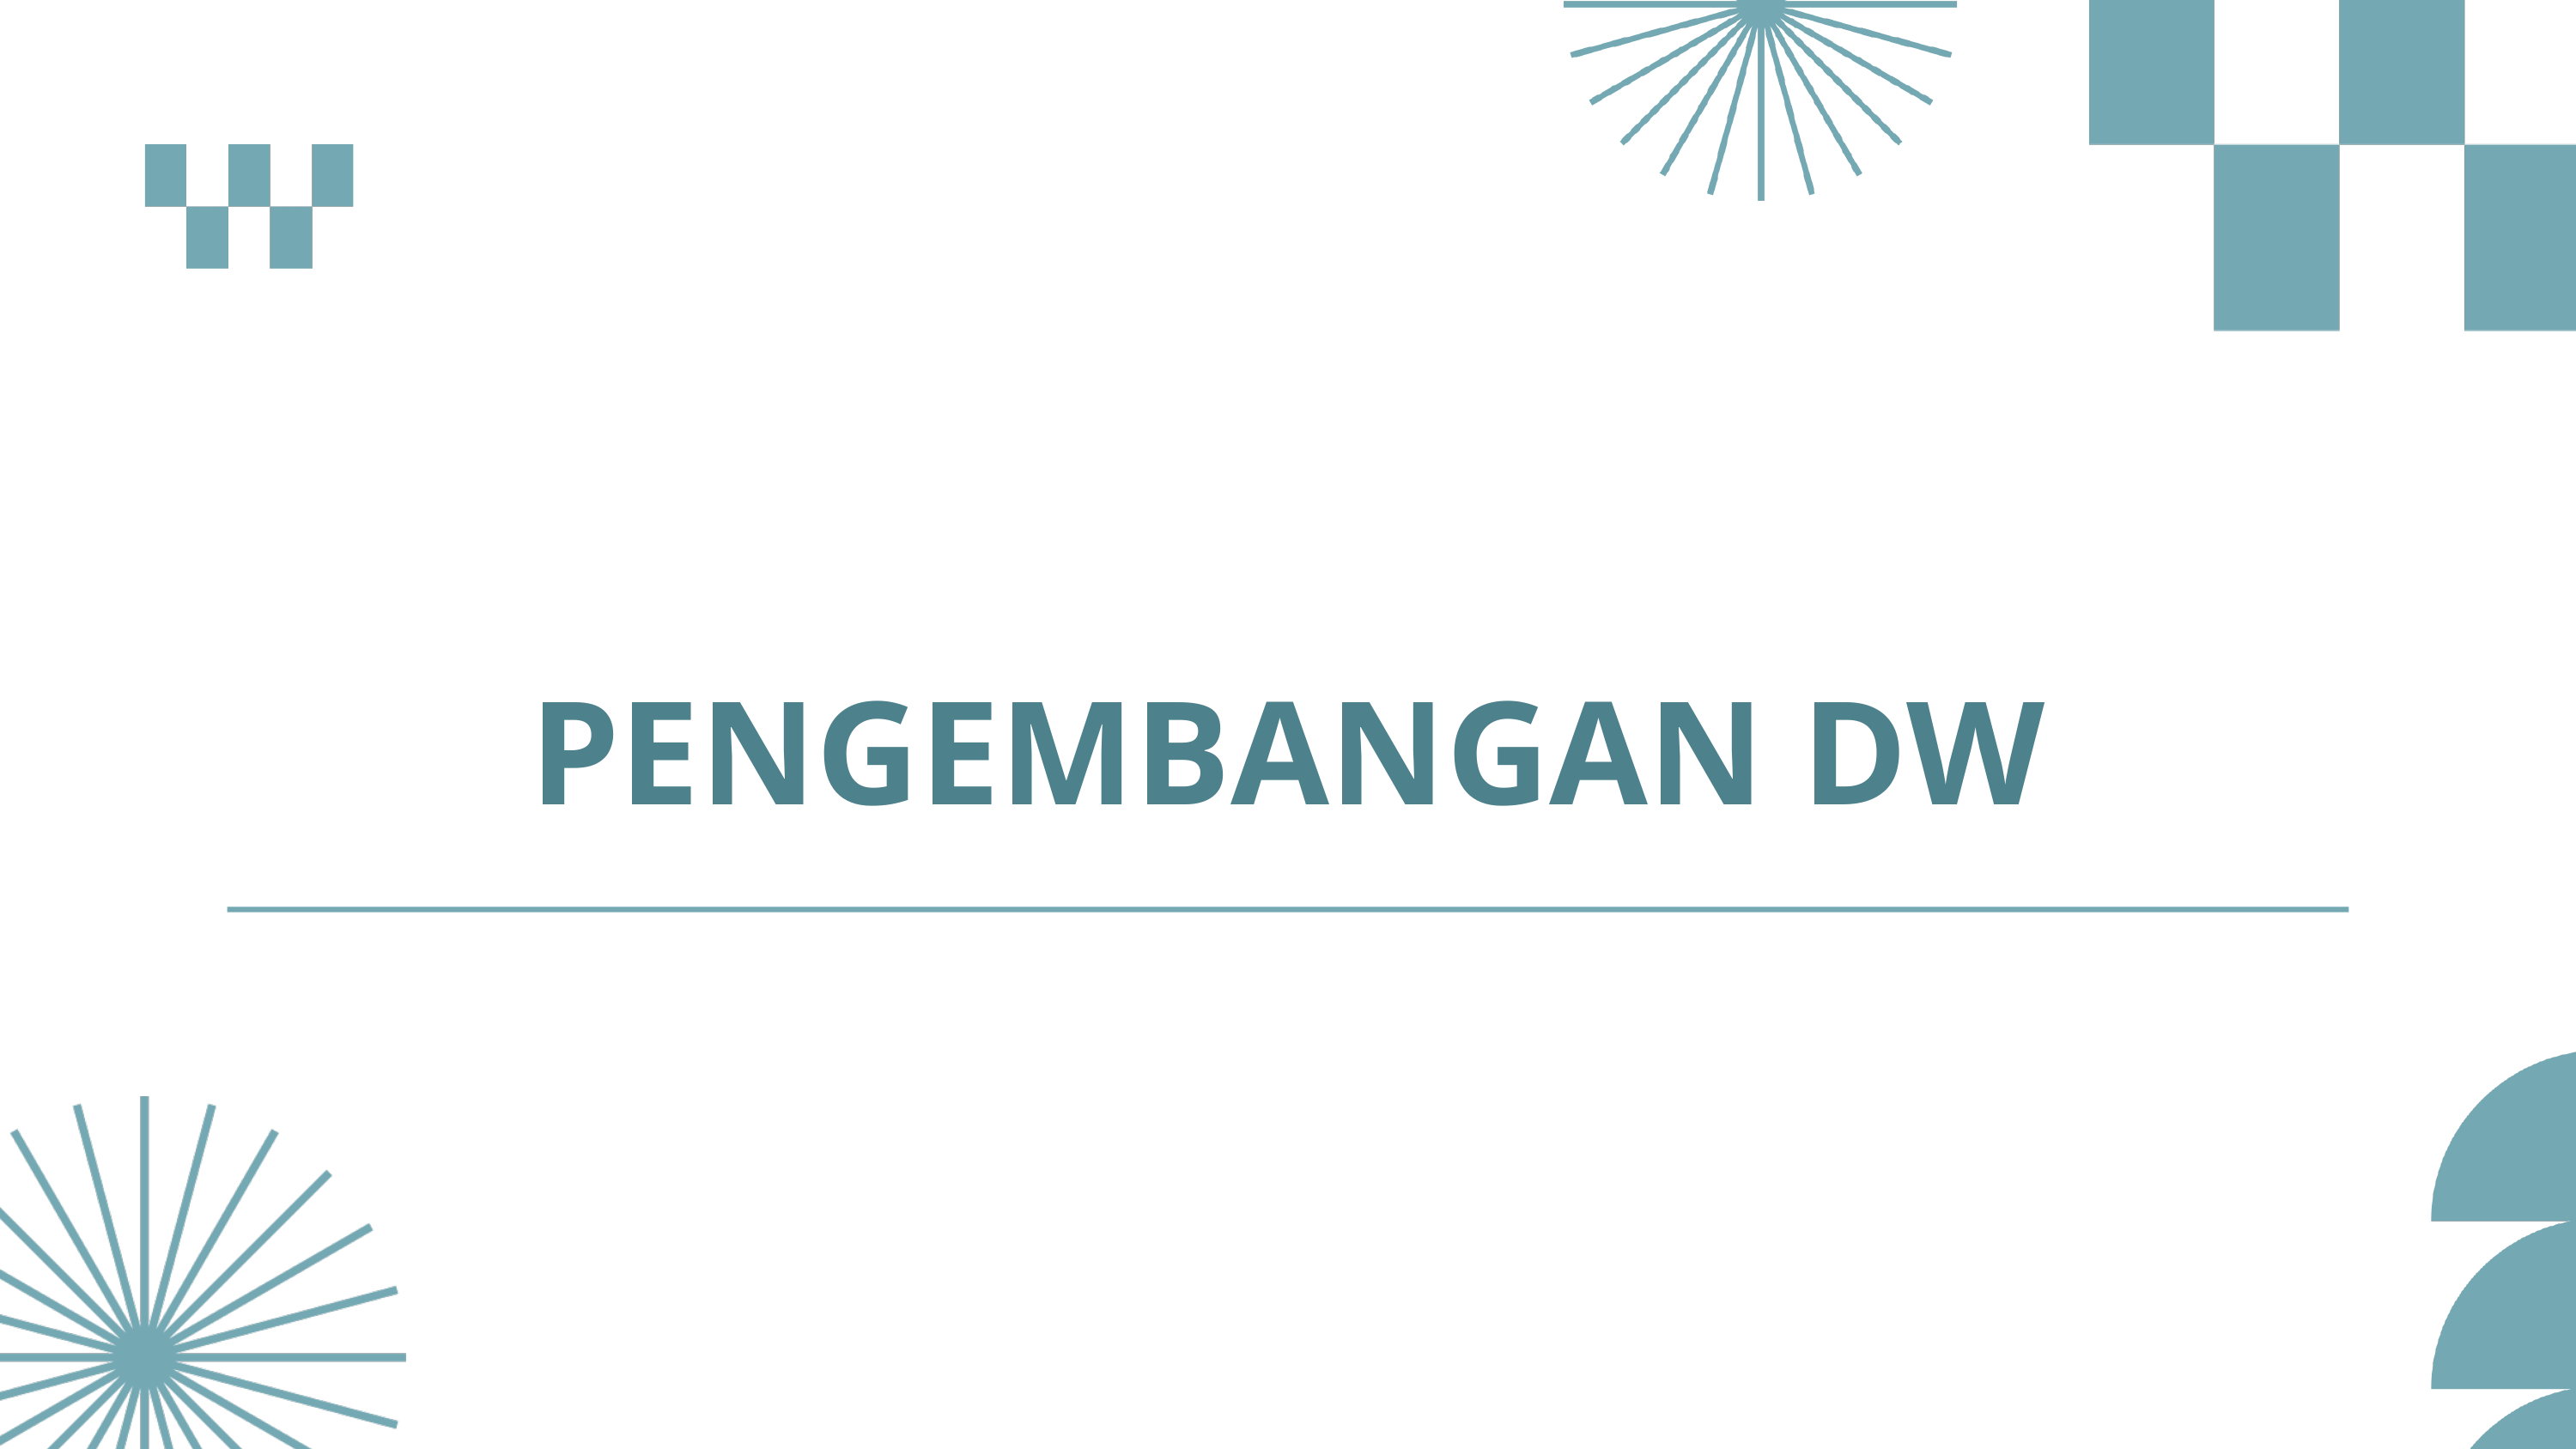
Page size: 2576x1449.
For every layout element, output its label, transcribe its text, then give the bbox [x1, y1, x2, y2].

text_box PENGEMBANGAN DW [227, 910, 2349, 962]
text_box [2089, 0, 2576, 331]
text_box [0, 1096, 407, 1449]
text_box [1564, 0, 1958, 201]
text_box [2431, 1050, 2576, 1449]
text_box [144, 144, 354, 269]
text_box PENGEMBANGAN DW [227, 704, 2349, 909]
